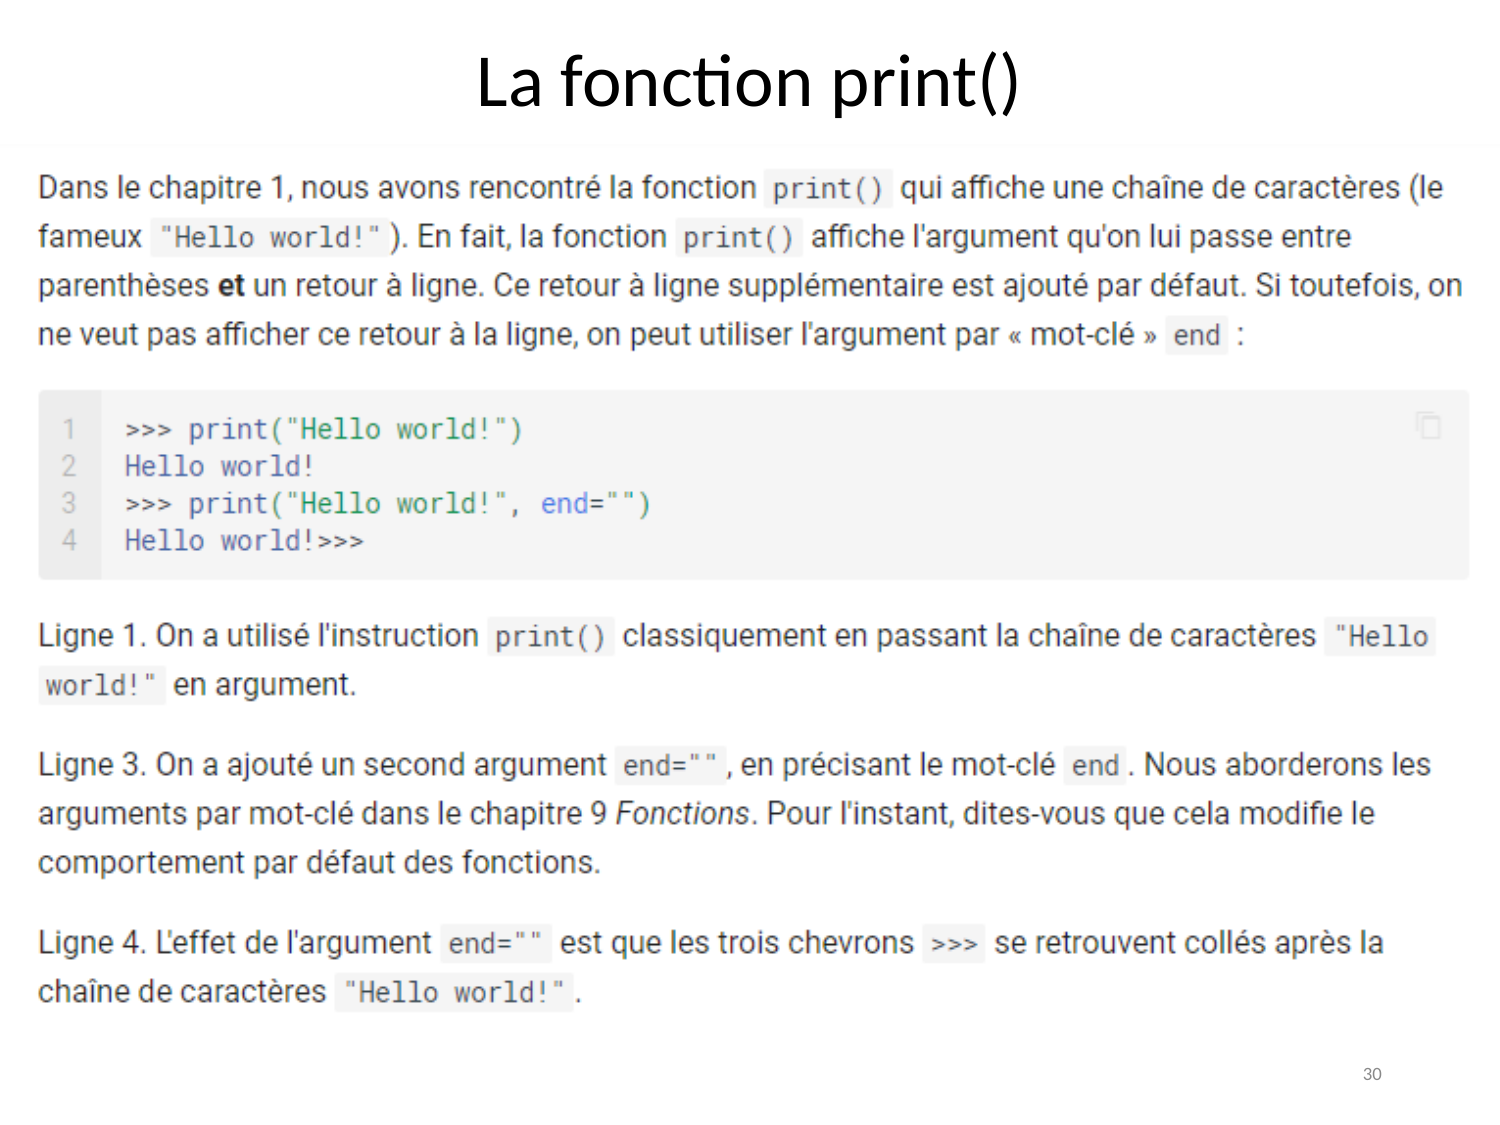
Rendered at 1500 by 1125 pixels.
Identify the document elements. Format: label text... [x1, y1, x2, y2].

title La fonction print() [103, 29, 1397, 136]
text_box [0, 144, 1500, 1034]
text_box 30 [1059, 1042, 1397, 1103]
